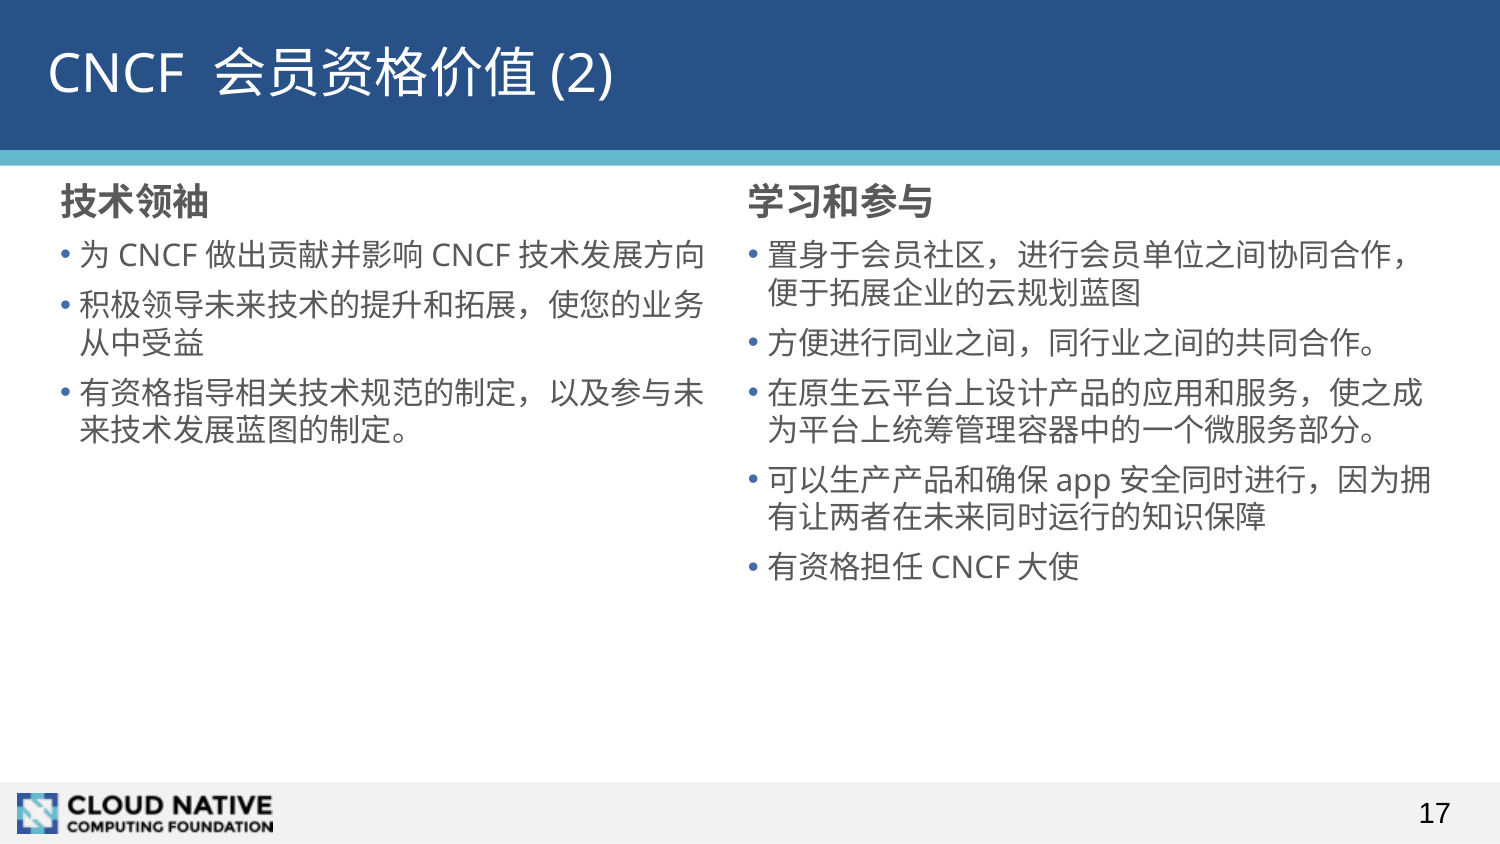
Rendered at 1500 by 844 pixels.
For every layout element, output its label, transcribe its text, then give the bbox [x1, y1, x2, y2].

title CNCF 会员资格价值(2) [26, 15, 1464, 127]
picture [17, 793, 273, 834]
text_box 技术领袖 为CNCF做出贡献并影响CNCF技术发展方向 积极领导未来技术的提升和拓展，使您的业务从中受益 有资格指导相关技术规范的制定，以及参与未来技术发展蓝图的制定。 [45, 170, 722, 699]
text_box 学习和参与 置身于会员社区，进行会员单位之间协同合作，便于拓展企业的云规划蓝图 方便进行同业之间，同行业之间的共同合作。 在原生云平台上设计产品的应用和服务，使之成为平台上统筹管理容器中的一个微服务部分。 可以生产产品和确保app安全同时进行，因为拥有让两者在未来同时运行的知识保障 有资格担任CNCF大使 [732, 170, 1464, 787]
slide_number 17 [1403, 779, 1494, 844]
